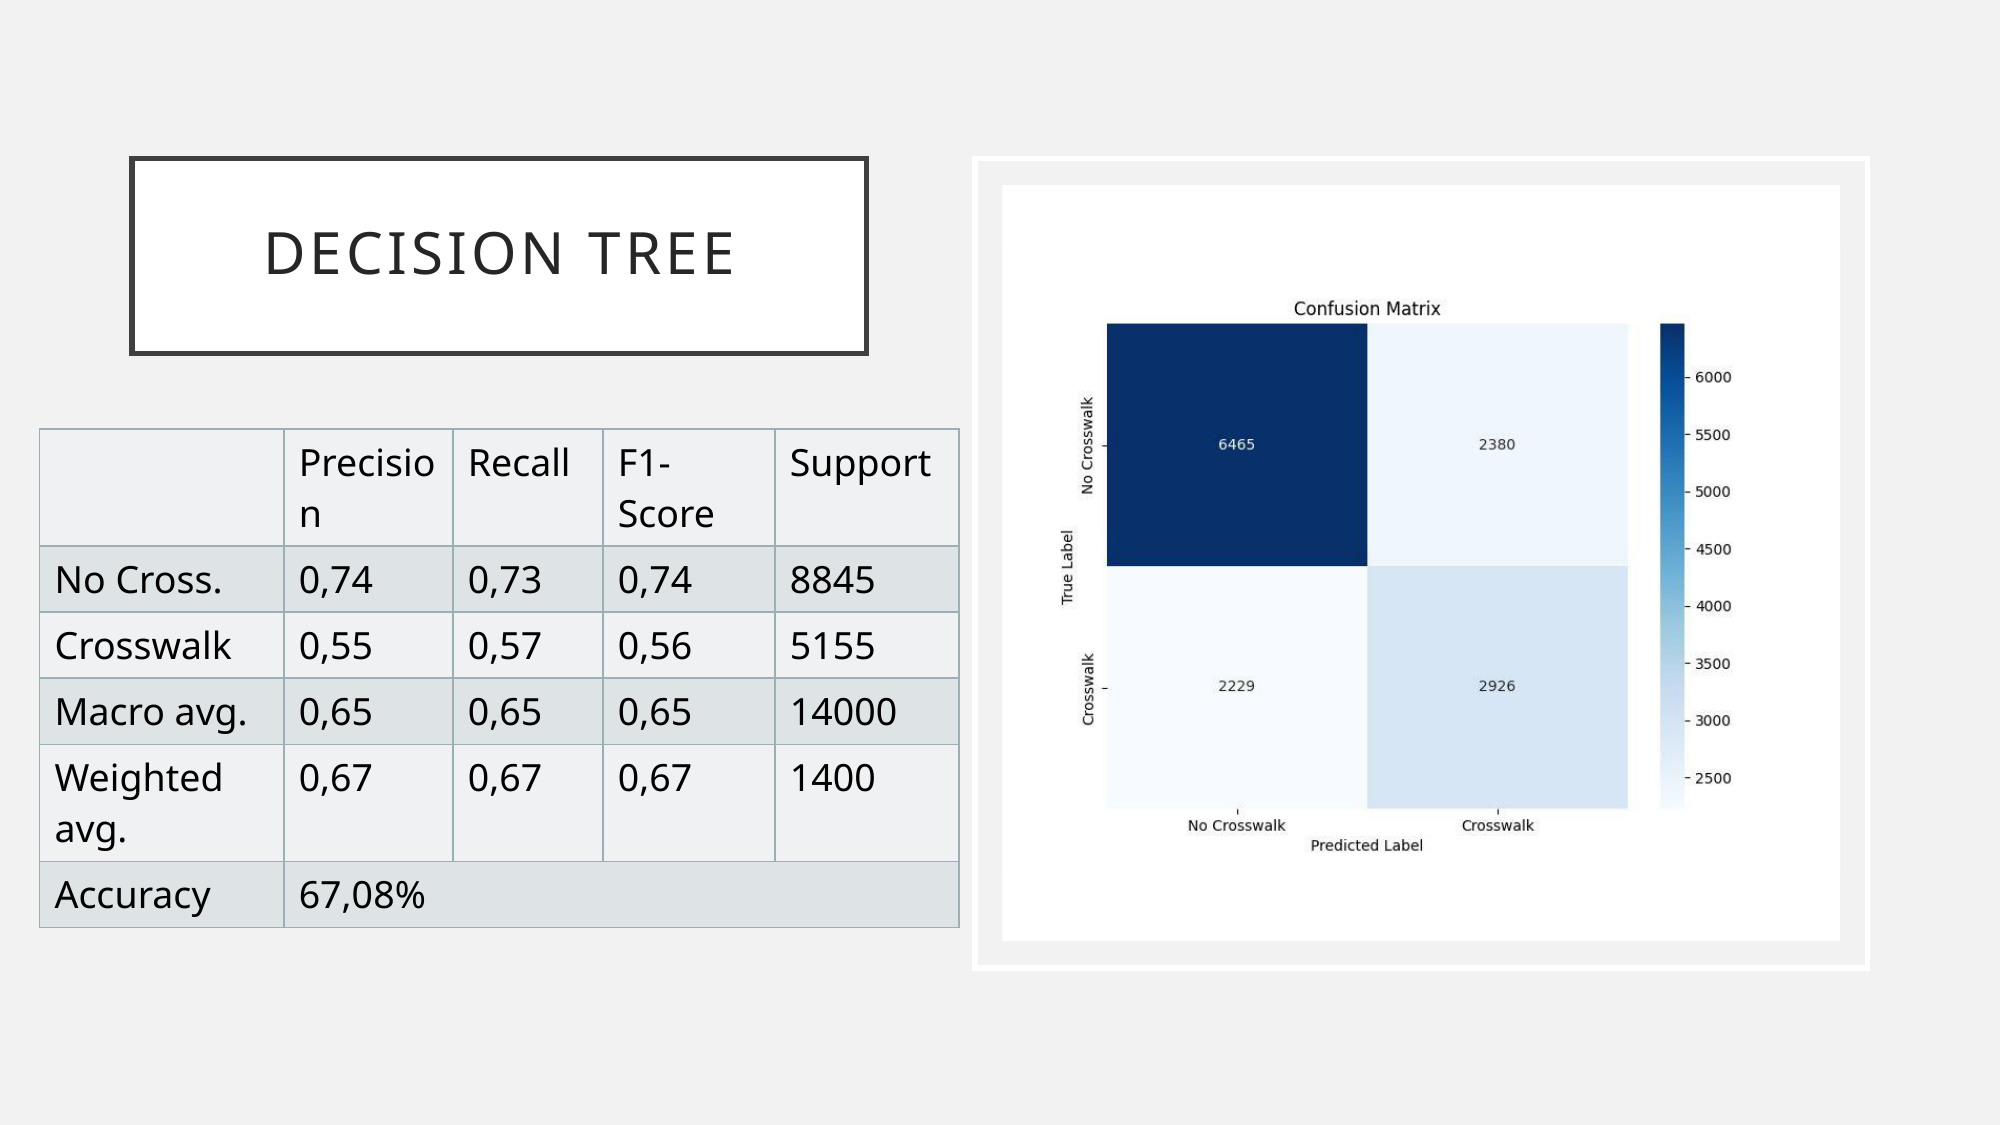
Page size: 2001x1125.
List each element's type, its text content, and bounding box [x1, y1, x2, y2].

text_box [1001, 184, 1841, 942]
table_cell 5155 [776, 613, 958, 677]
table_cell 0,67 [285, 745, 452, 861]
table_cell 14000 [776, 679, 958, 744]
table_cell 0,55 [285, 613, 452, 677]
table_header Precision [285, 430, 452, 545]
table_cell 0,57 [454, 613, 602, 677]
table_header Recall [454, 430, 602, 545]
table_cell 0,65 [454, 679, 602, 744]
table_cell 0,67 [604, 745, 774, 861]
table_cell 0,74 [604, 547, 774, 611]
table_header [40, 430, 283, 545]
table_cell 1400 [776, 745, 958, 861]
table_cell 8845 [776, 547, 958, 611]
table_cell Weighted avg. [40, 745, 283, 861]
table_cell Macro avg. [40, 679, 283, 744]
table_cell 67,08% [285, 862, 958, 927]
table_cell No Cross. [40, 547, 283, 611]
table_cell Crosswalk [40, 613, 283, 677]
table_cell Accuracy [40, 862, 283, 927]
table_cell 0,67 [454, 745, 602, 861]
table_cell 0,65 [604, 679, 774, 744]
table_cell 0,74 [285, 547, 452, 611]
table_cell 0,56 [604, 613, 774, 677]
picture [1002, 248, 1841, 877]
table_header F1-Score [604, 430, 774, 545]
table_cell 0,65 [285, 679, 452, 744]
text_box [974, 157, 1868, 969]
title Decısıon tree [129, 156, 869, 356]
table_header Support [776, 430, 958, 545]
table_cell 0,73 [454, 547, 602, 611]
